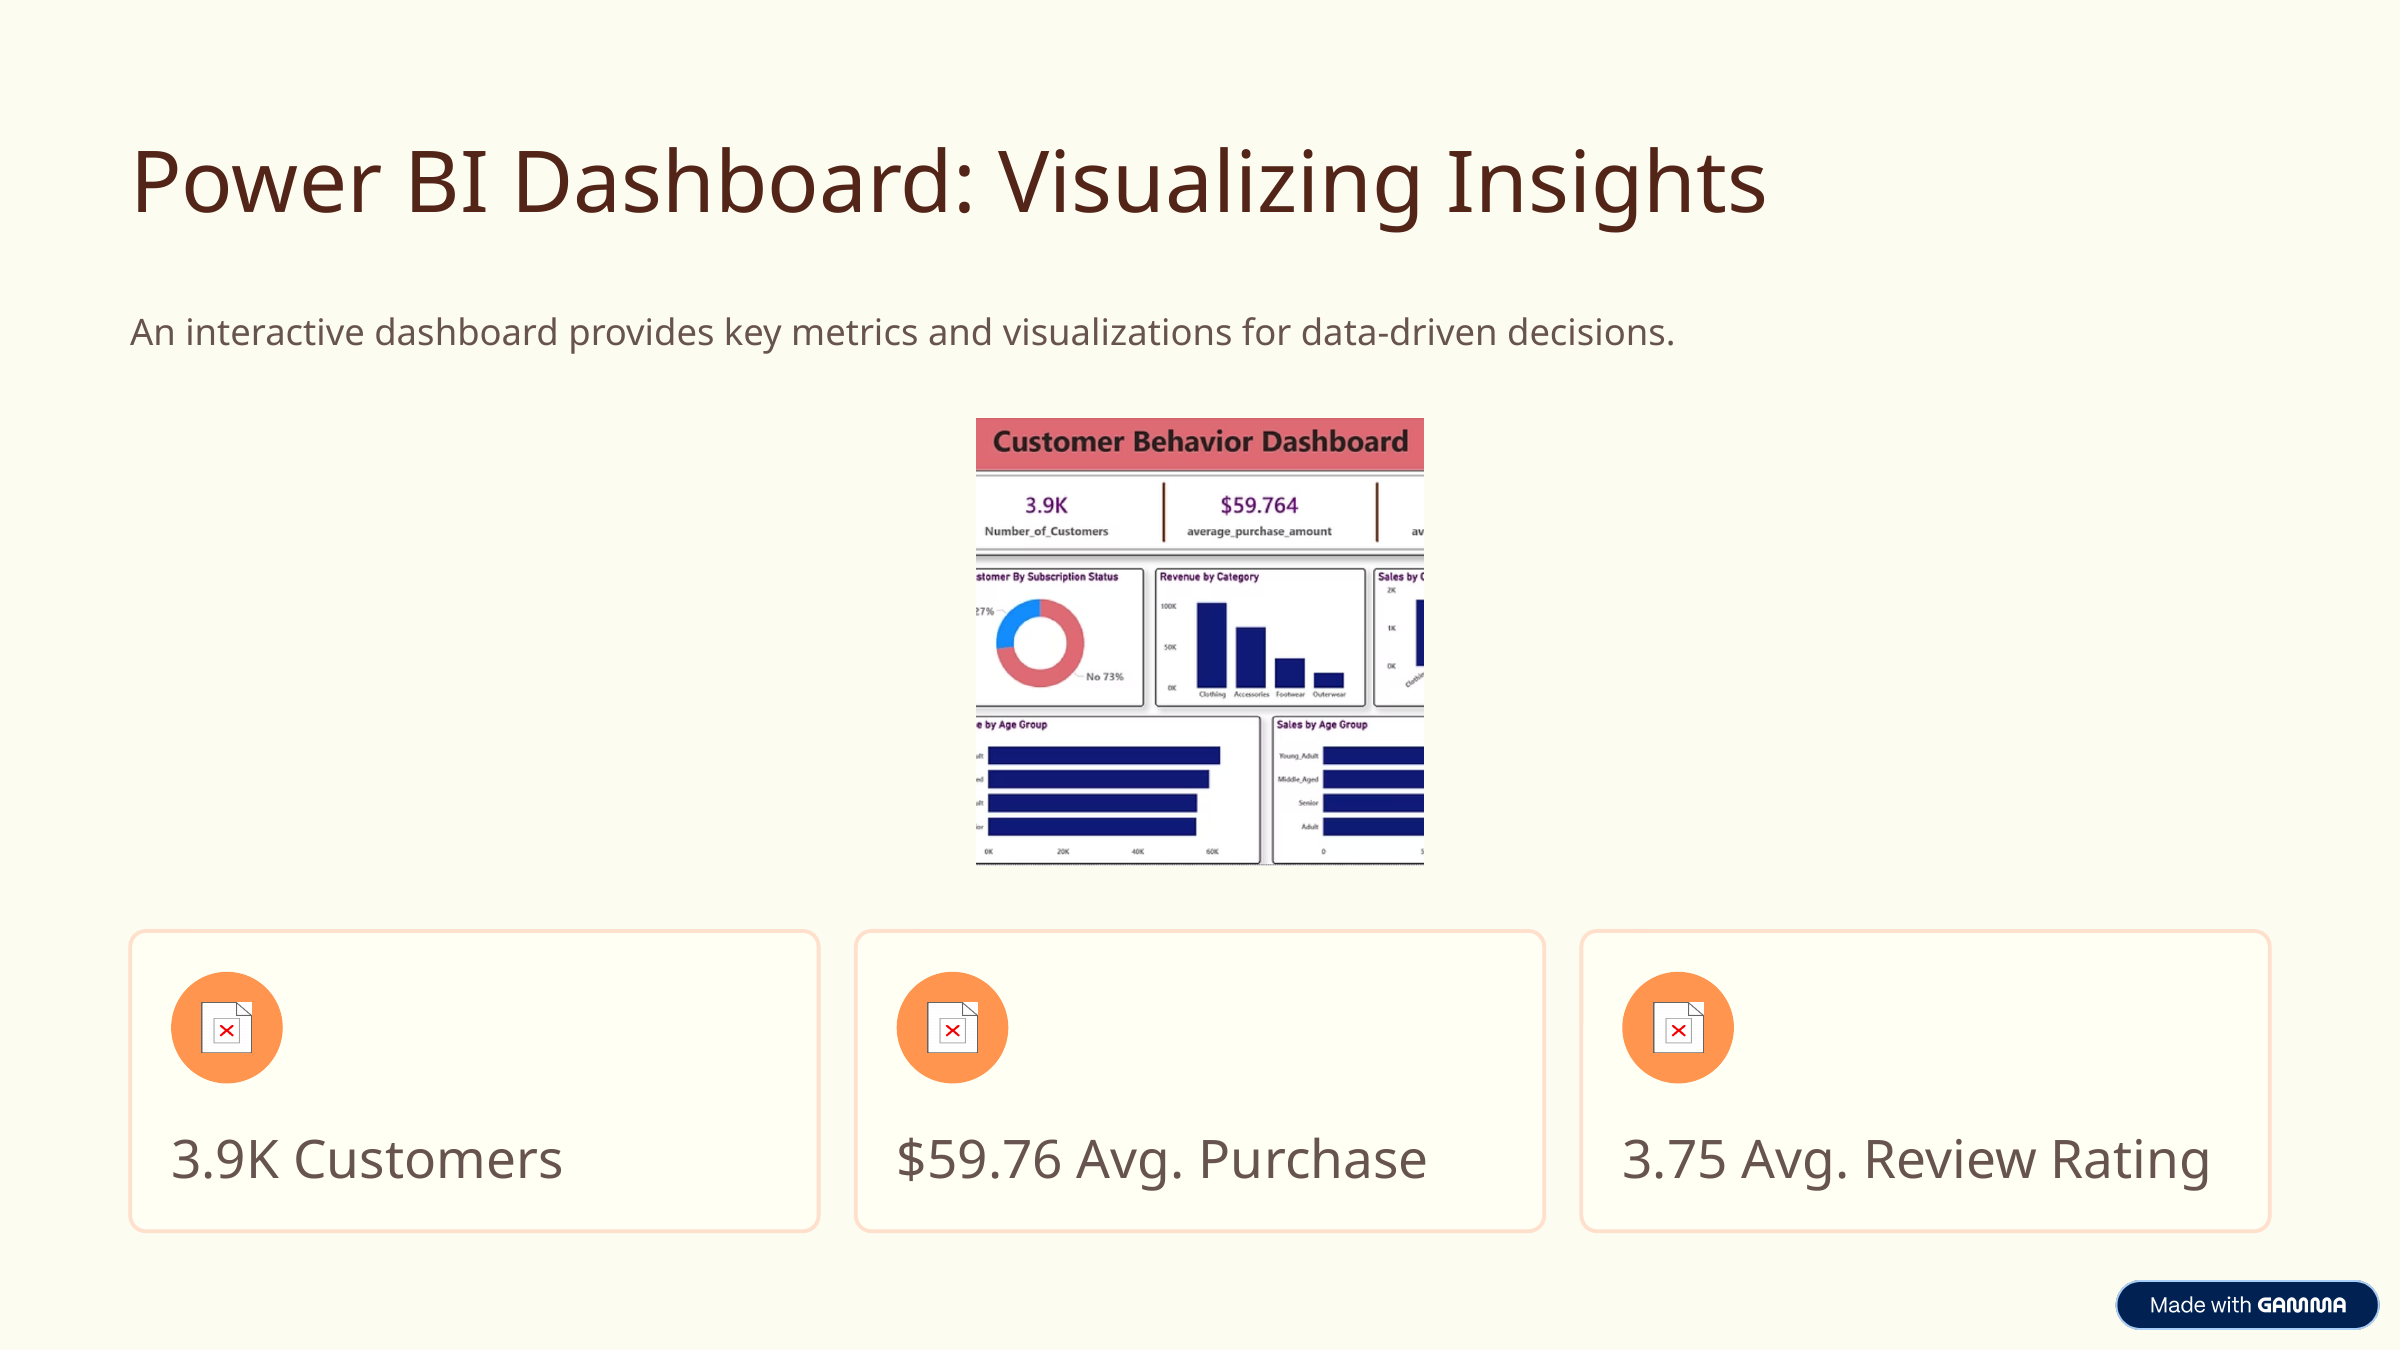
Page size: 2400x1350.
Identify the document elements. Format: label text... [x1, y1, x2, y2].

text_box [1622, 971, 1734, 1084]
text_box [130, 930, 819, 1232]
text_box [896, 971, 1009, 1084]
picture [976, 418, 1424, 866]
picture [2106, 1271, 2389, 1339]
text_box 3.75 Avg. Review Rating [1622, 1120, 2184, 1191]
text_box [1581, 930, 2270, 1232]
text_box [855, 930, 1545, 1232]
text_box An interactive dashboard provides key metrics and visualizations for data-driven decisions. [130, 304, 2270, 353]
text_box $59.76 Avg. Purchase [896, 1120, 1432, 1191]
text_box Power BI Dashboard: Visualizing Insights [130, 118, 1659, 230]
picture [201, 1002, 252, 1053]
picture [1652, 1002, 1704, 1053]
text_box 3.9K Customers [171, 1120, 707, 1191]
text_box [171, 971, 283, 1084]
picture [927, 1002, 978, 1053]
